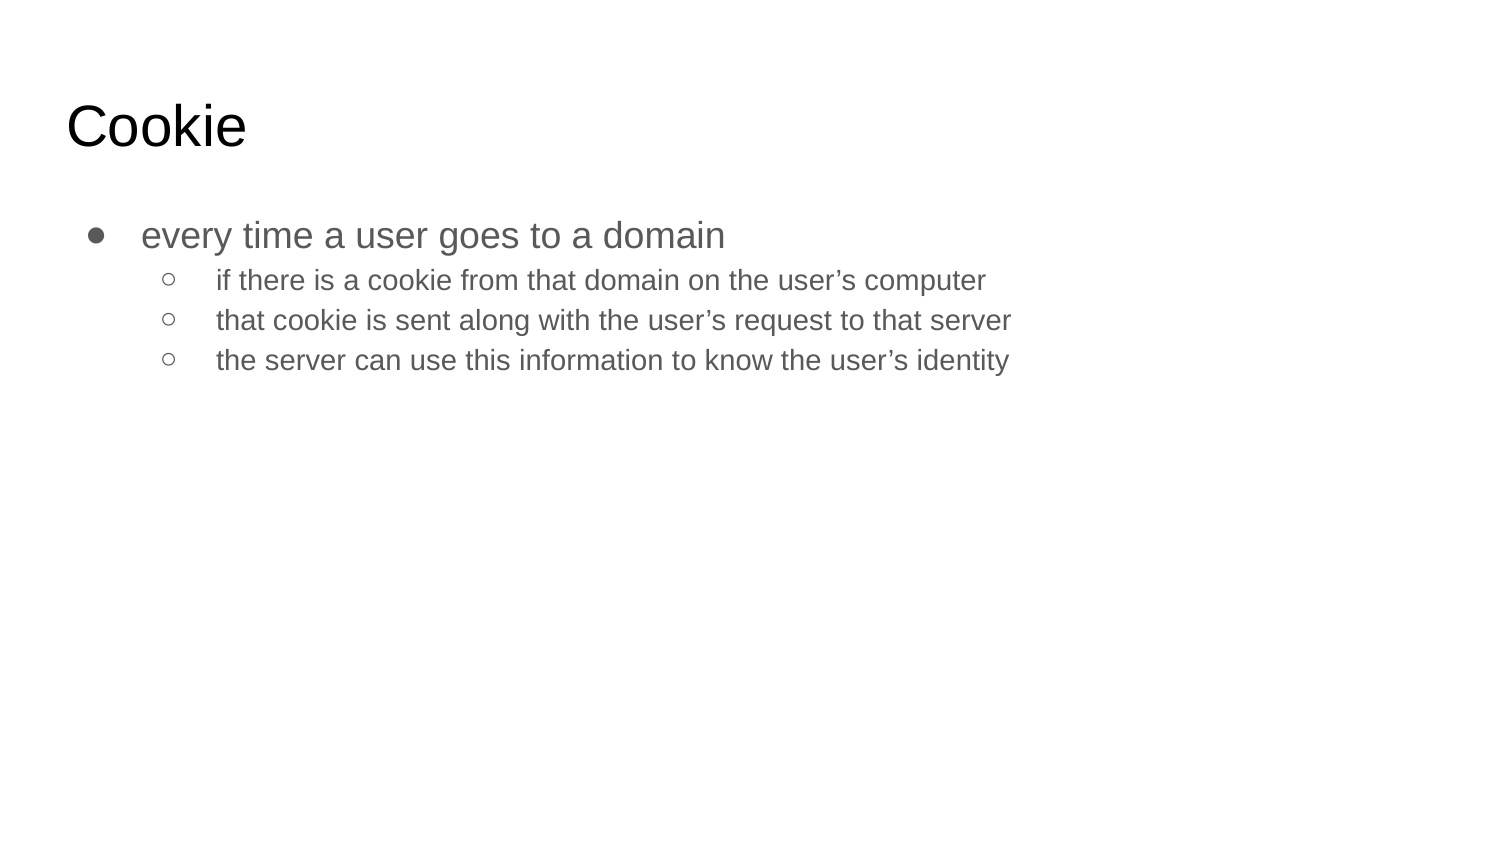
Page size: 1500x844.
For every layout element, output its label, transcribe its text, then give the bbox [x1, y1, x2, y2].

title Cookie [51, 72, 1449, 167]
list every time a user goes to a domain if there is a cookie from that domain on the user’s computer that cookie is sent along with the user’s request to that server the server can use this information to know the user’s identity [51, 189, 1449, 750]
